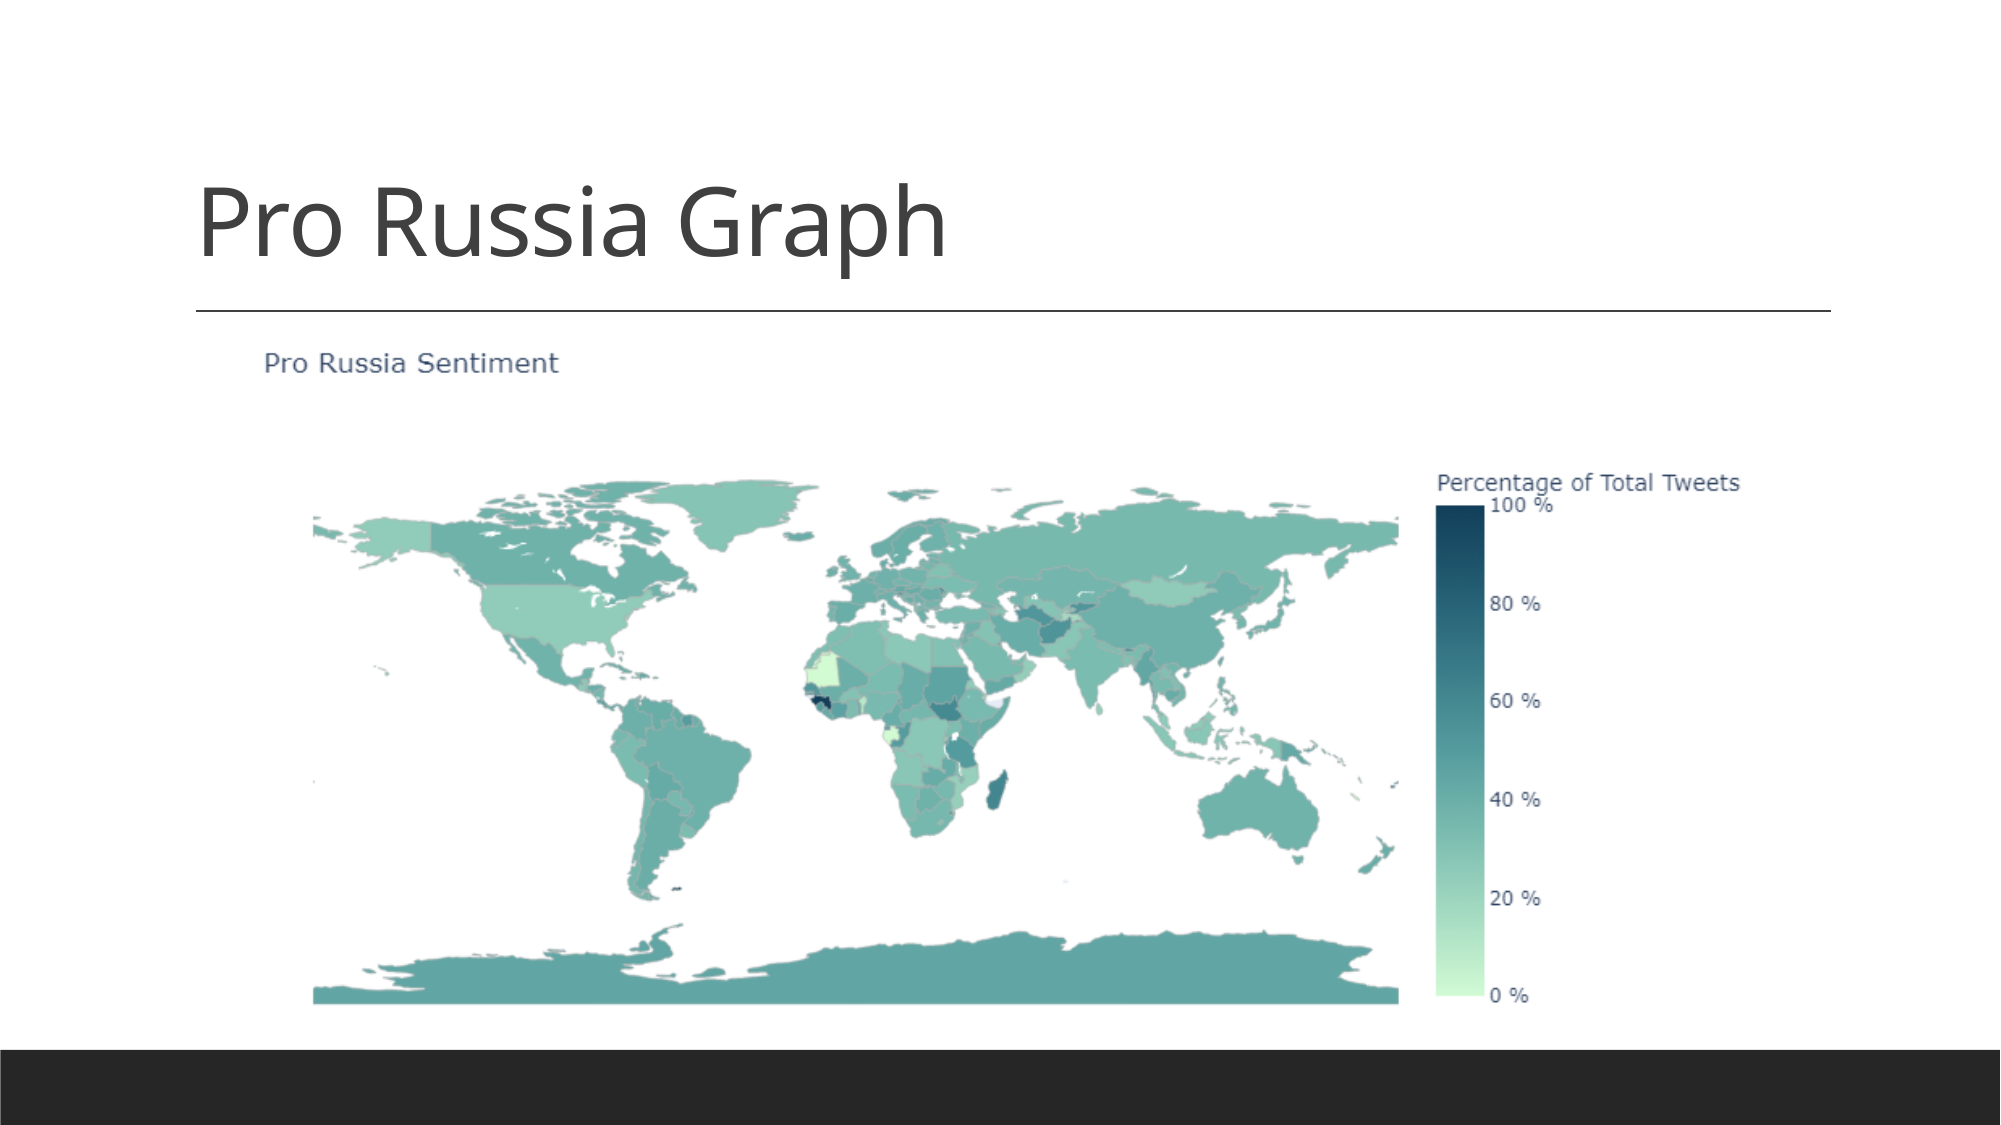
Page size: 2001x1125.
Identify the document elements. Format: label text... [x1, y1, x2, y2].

title Pro Russia Graph [180, 47, 1830, 285]
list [251, 346, 1749, 1036]
